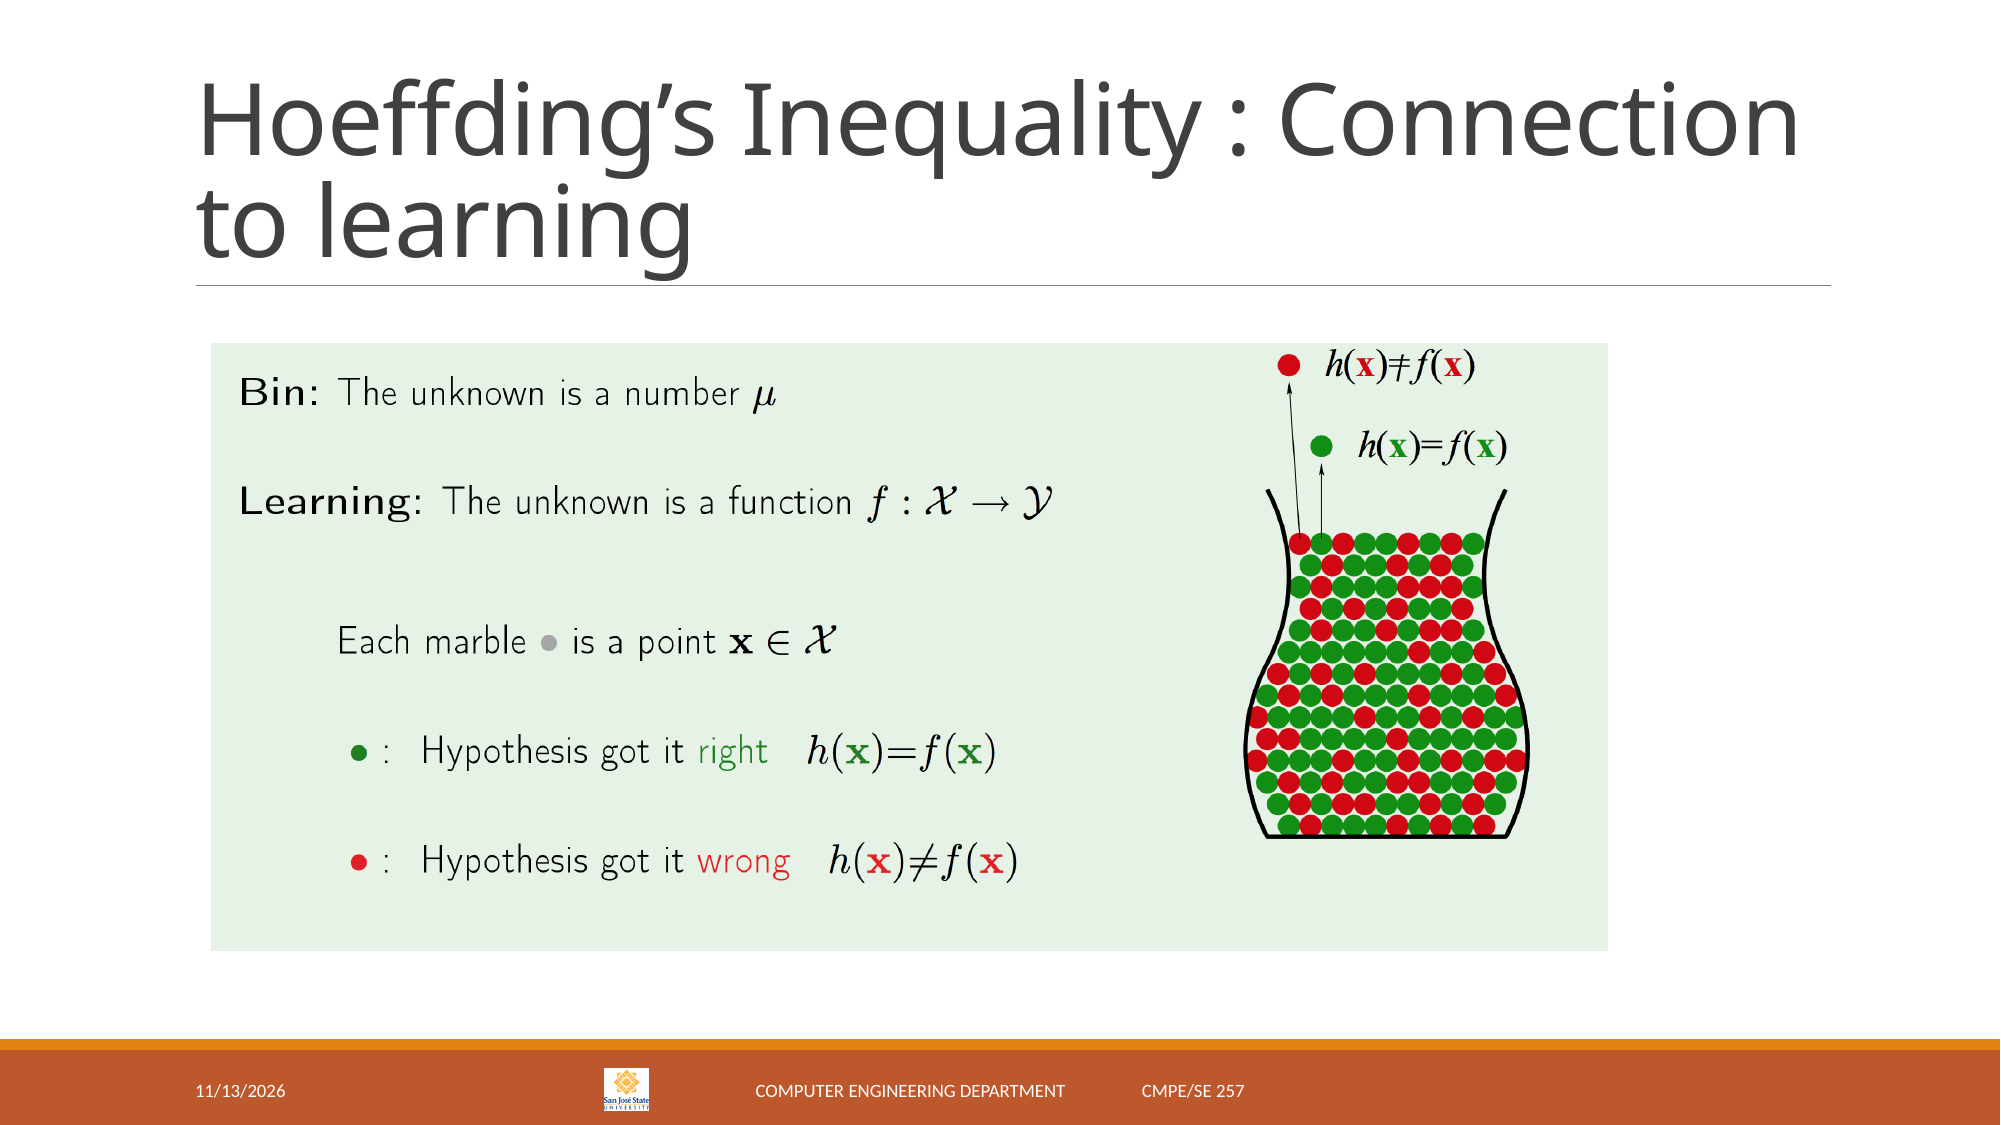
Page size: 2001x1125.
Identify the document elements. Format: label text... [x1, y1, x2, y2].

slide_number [180, 1059, 586, 1120]
picture [210, 343, 1608, 952]
title Hoeffding’s Inequality : Connection to learning [180, 47, 1830, 285]
footer Computer Engineering Department CMPE/SE 257 [604, 1059, 1396, 1120]
